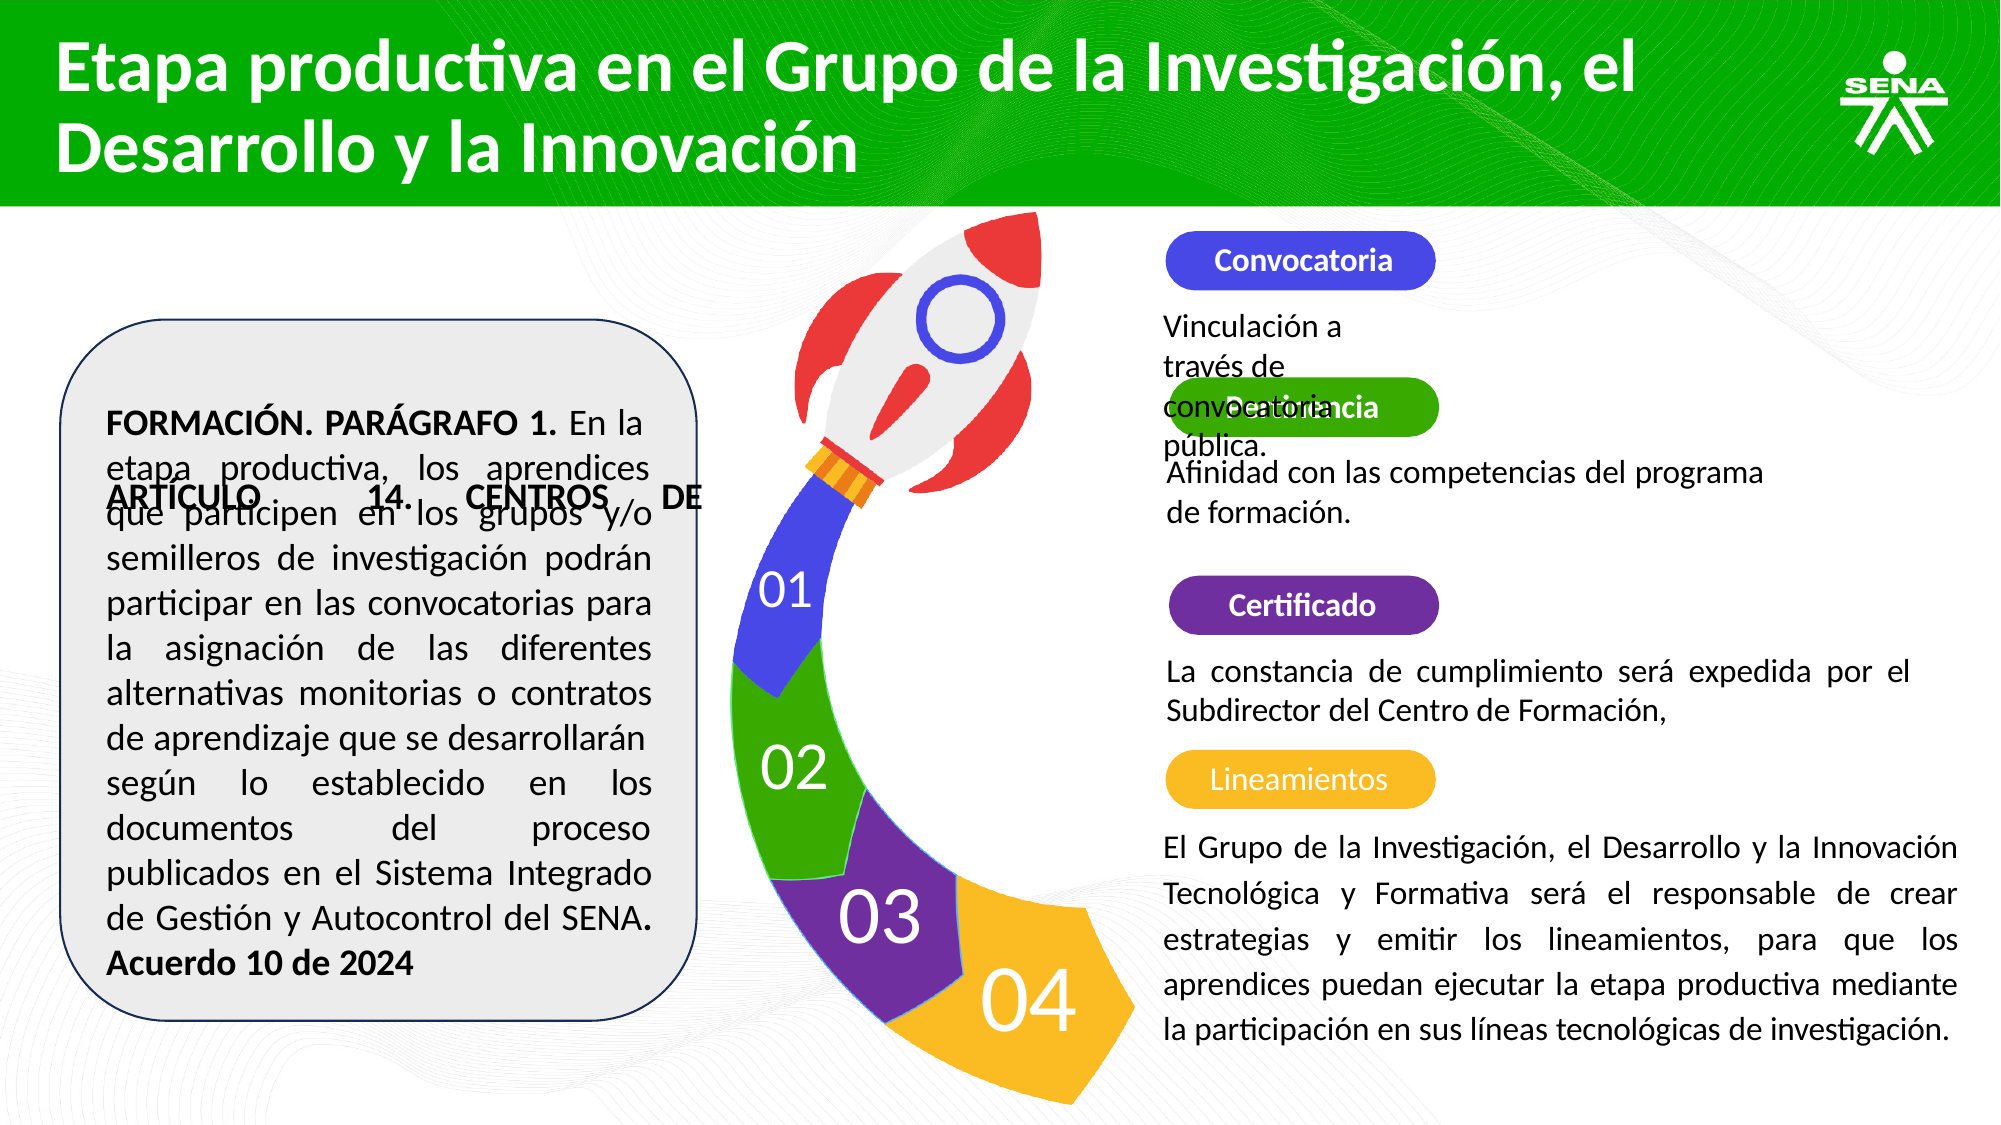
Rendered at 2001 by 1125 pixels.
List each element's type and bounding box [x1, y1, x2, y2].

text_box [1165, 230, 1440, 438]
text_box [58, 318, 698, 1022]
text_box [0, 0, 2000, 1125]
